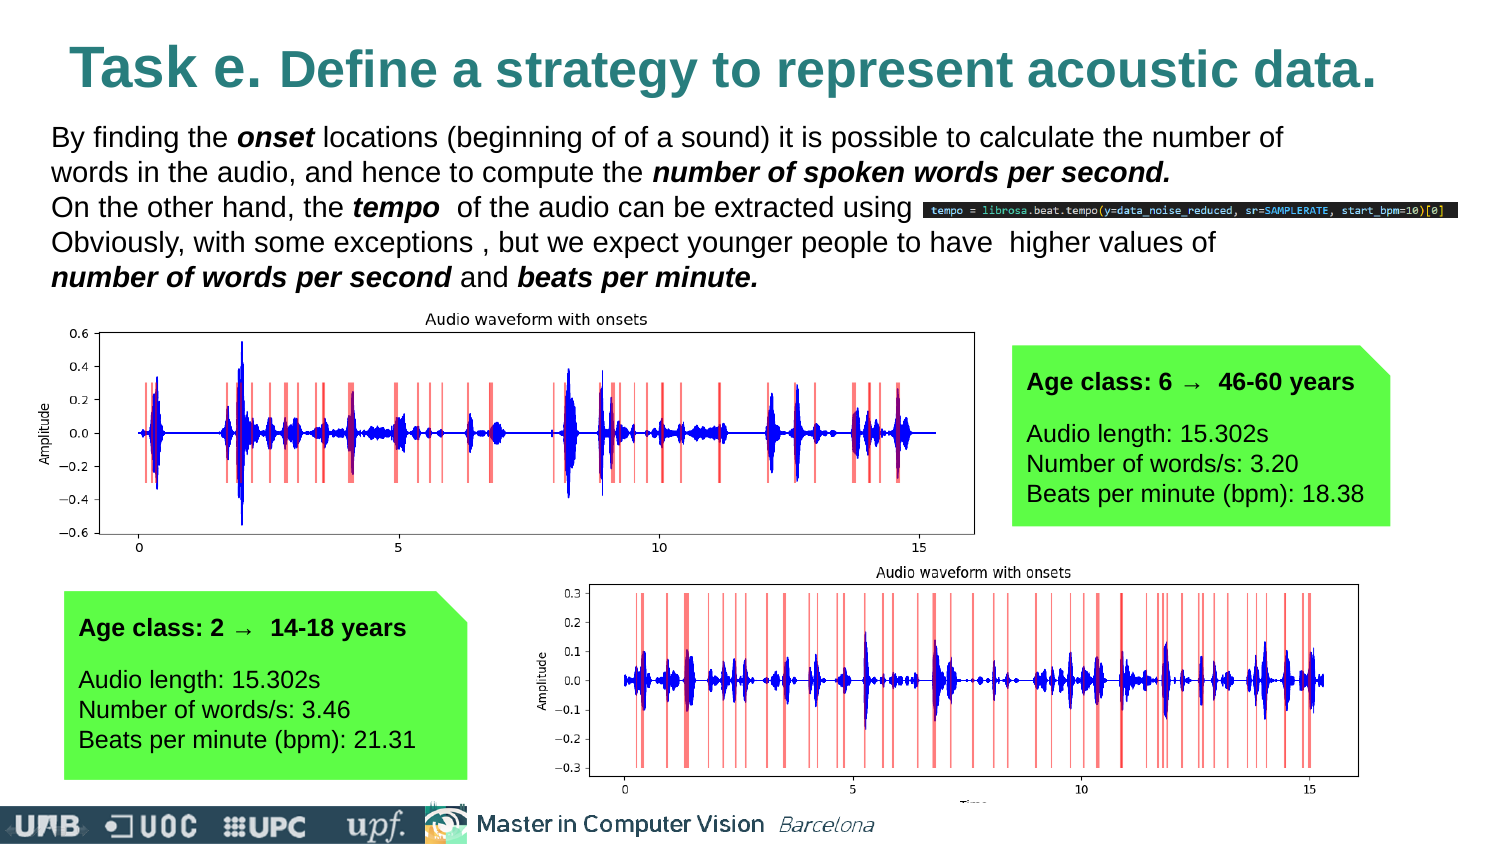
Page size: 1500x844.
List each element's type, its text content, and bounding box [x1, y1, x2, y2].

picture [0, 306, 1377, 844]
title Task e. Define a strategy to represent acoustic data. [54, 24, 1446, 104]
text_box By finding the onset locations (beginning of of a sound) it is possible to calculate the number of words in the audio, and hence to compute the number of spoken words per second. On the other hand, the tempo of the audio can be extracted using Obviously, with some exceptions , but we expect younger people to have higher values of number of words per second and beats per minute. [35, 103, 1329, 207]
text_box Age class: 2 → 14-18 years Audio length: 15.302s Number of words/s: 3.46 Beats per minute (bpm): 21.31 [63, 596, 443, 732]
text_box [1011, 344, 1366, 350]
text_box [63, 590, 469, 781]
text_box Age class: 6 → 46-60 years Audio length: 15.302s Number of words/s: 3.20 Beats per minute (bpm): 18.38 [1011, 350, 1404, 526]
picture [923, 202, 1458, 219]
